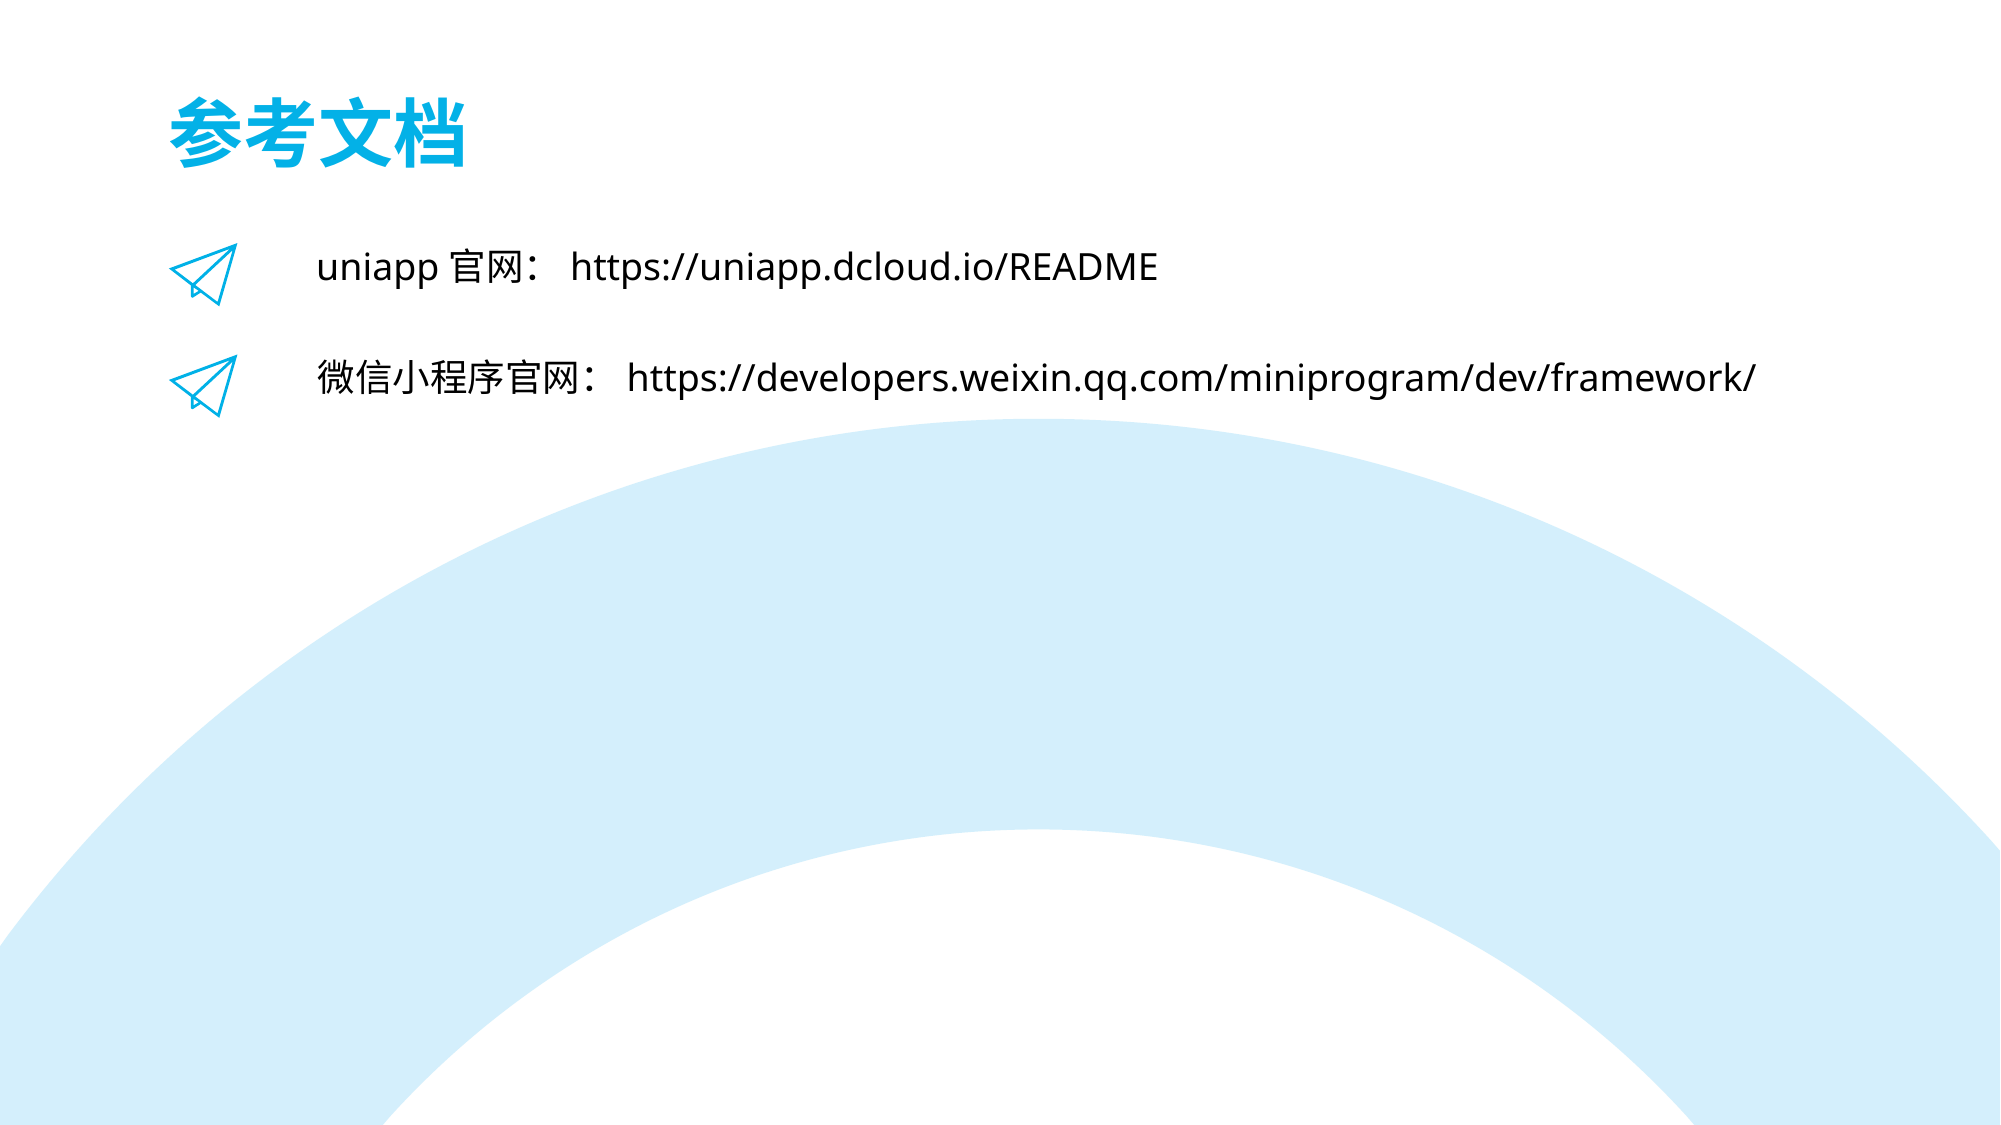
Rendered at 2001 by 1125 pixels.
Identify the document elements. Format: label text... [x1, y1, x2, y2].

text_box [168, 354, 238, 418]
text_box [168, 243, 238, 307]
text_box 微信小程序官网：https://developers.weixin.qq.com/miniprogram/dev/framework/ [317, 354, 1758, 400]
text_box uniapp官网：https://uniapp.dcloud.io/README [316, 242, 1159, 289]
text_box [0, 417, 2000, 1125]
text_box 参考文档 [168, 86, 469, 177]
